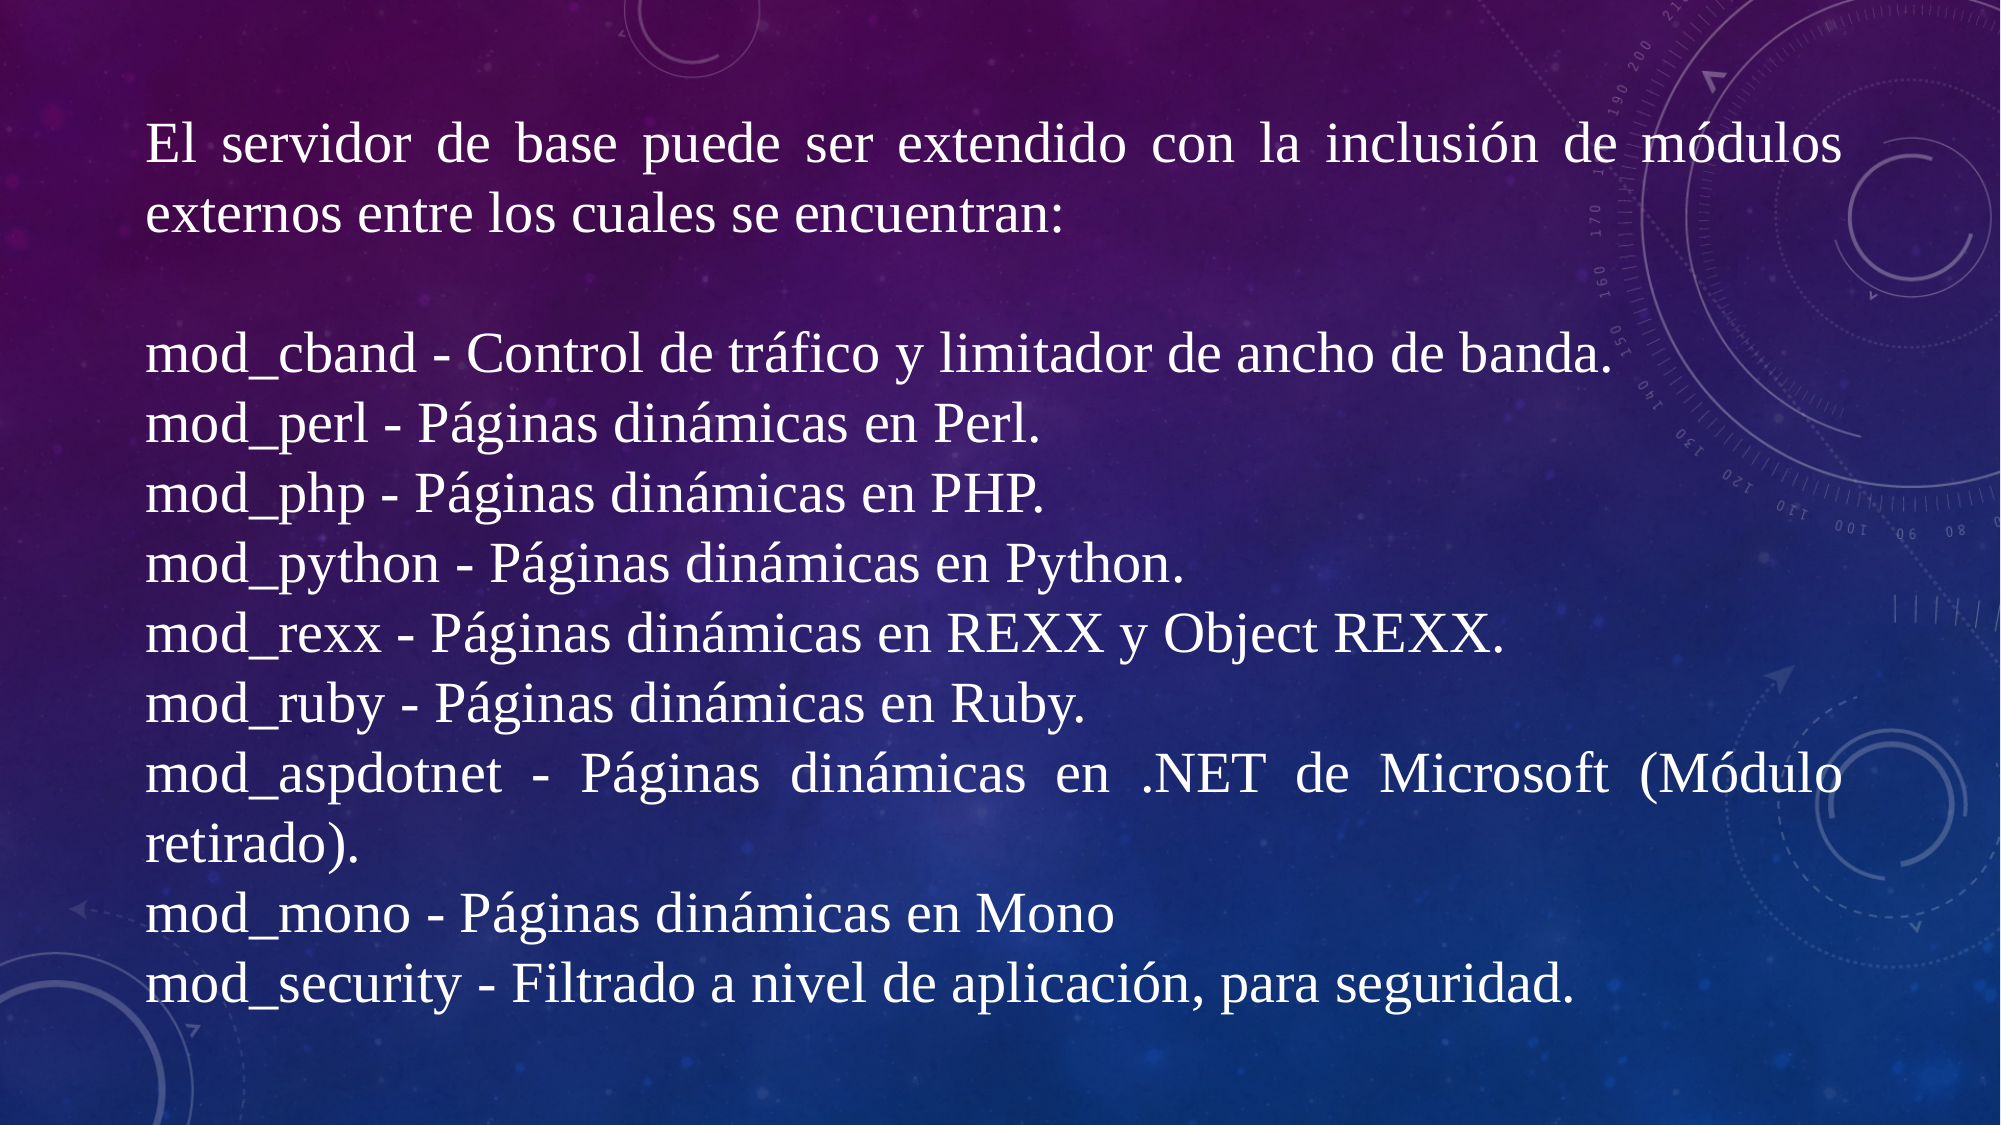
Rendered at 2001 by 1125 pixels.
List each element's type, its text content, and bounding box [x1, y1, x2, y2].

text_box El servidor de base puede ser extendido con la inclusión de módulos externos entre los cuales se encuentran: mod_cband - Control de tráfico y limitador de ancho de banda. mod_perl - Páginas dinámicas en Perl. mod_php - Páginas dinámicas en PHP. mod_python - Páginas dinámicas en Python. mod_rexx - Páginas dinámicas en REXX y Object REXX. mod_ruby - Páginas dinámicas en Ruby. mod_aspdotnet - Páginas dinámicas en .NET de Microsoft (Módulo retirado). mod_mono - Páginas dinámicas en Mono mod_security - Filtrado a nivel de aplicación, para seguridad. [130, 97, 1860, 1022]
picture [0, 0, 2001, 1125]
